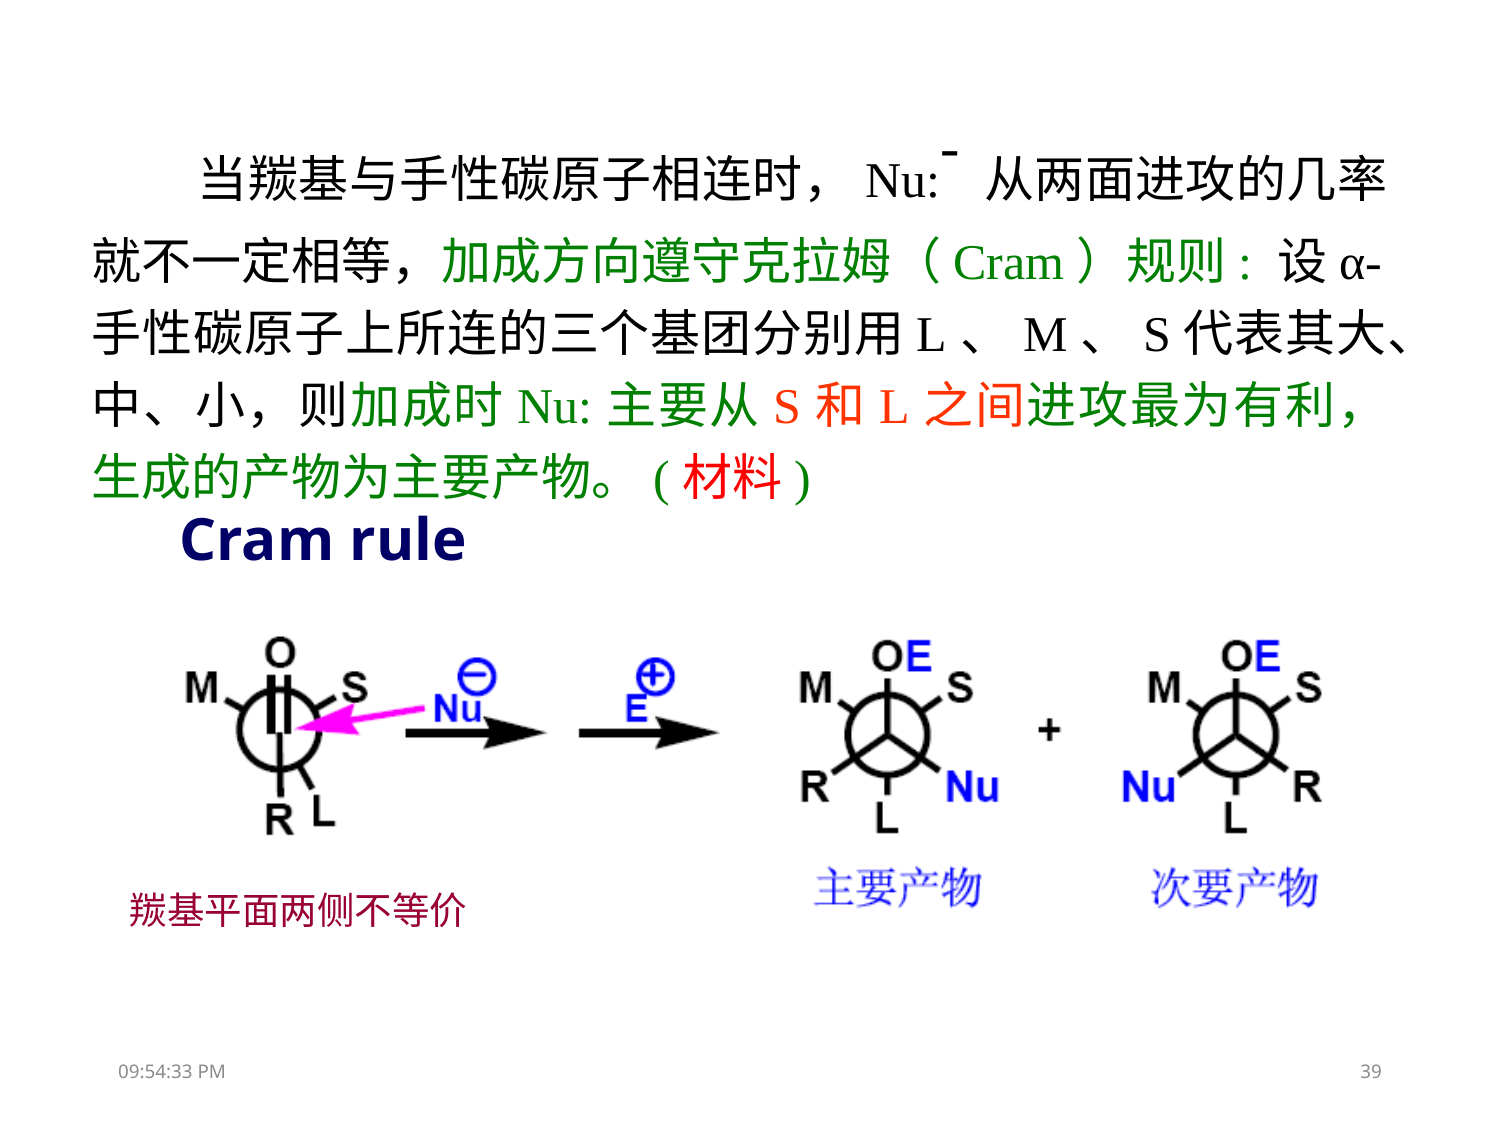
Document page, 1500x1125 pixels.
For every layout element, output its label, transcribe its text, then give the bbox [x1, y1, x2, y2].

text_box 当羰基与手性碳原子相连时，Nu:-从两面进攻的几率就不一定相等，加成方向遵守克拉姆（Cram）规则: 设α-手性碳原子上所连的三个基团分别用L、M、S代表其大、中、小，则加成时Nu:主要从S和L之间进攻最为有利，生成的产物为主要产物。(材料) [76, 66, 1402, 513]
text_box Cram rule [164, 495, 903, 580]
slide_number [103, 1042, 441, 1103]
slide_number 39 [1059, 1042, 1397, 1103]
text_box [177, 630, 1353, 910]
text_box 羰基平面两侧不等价 [114, 880, 540, 940]
